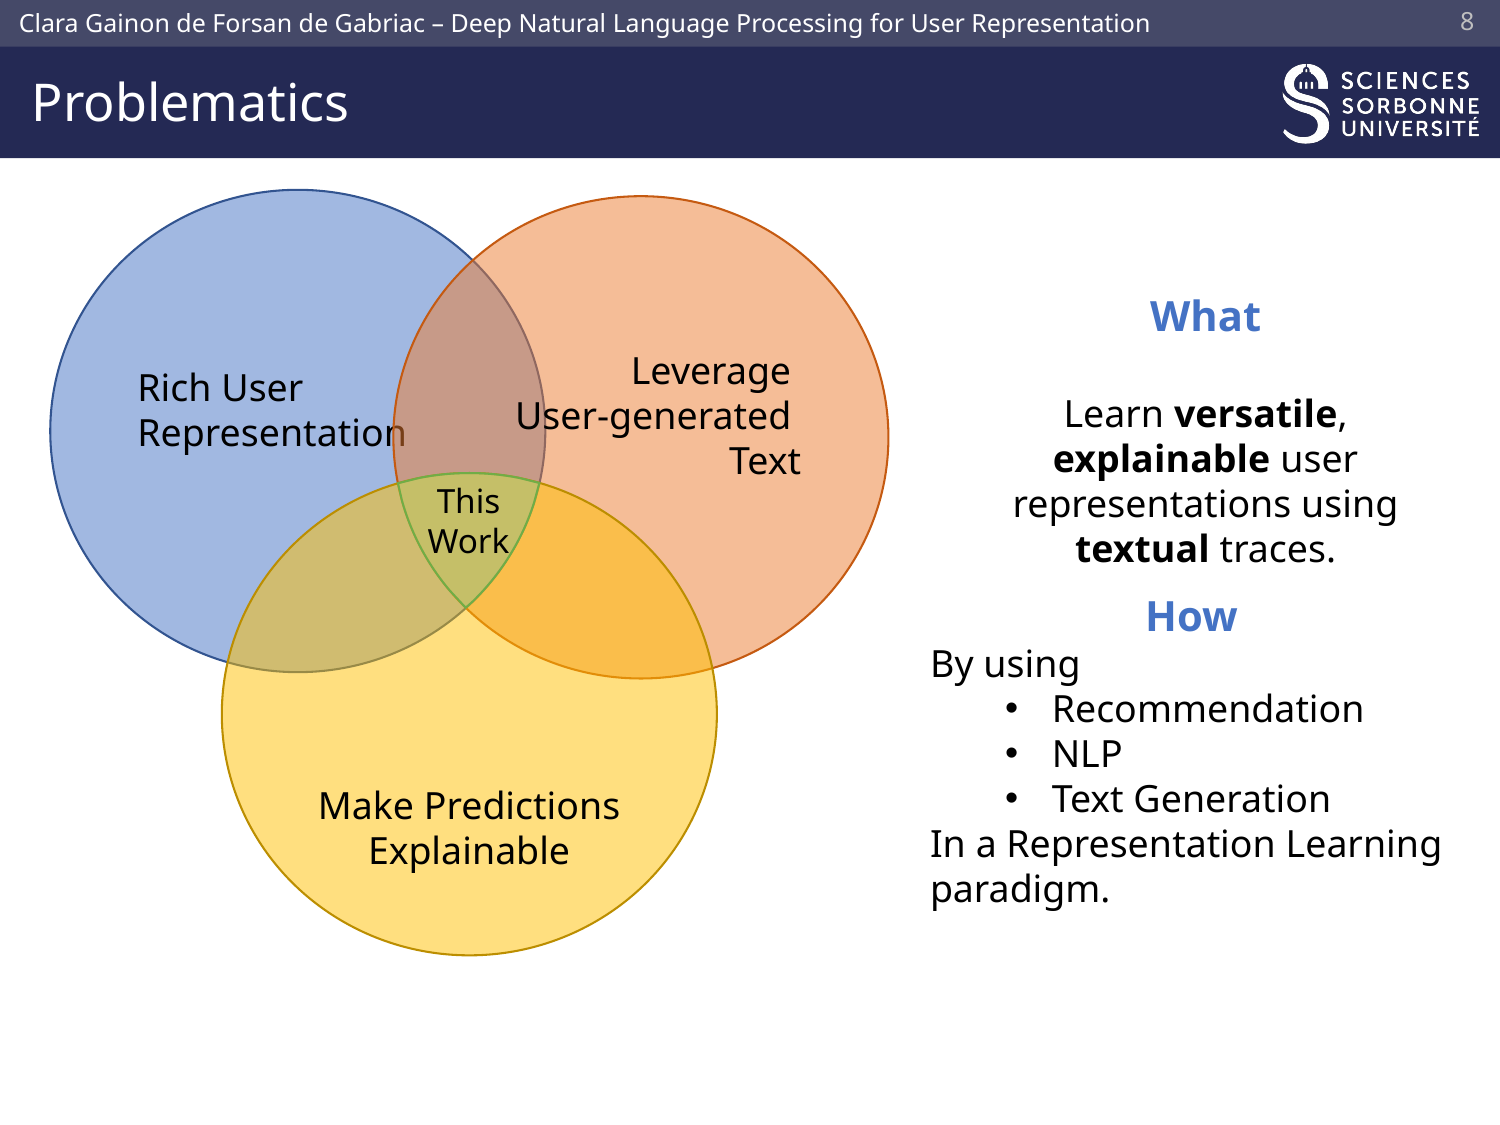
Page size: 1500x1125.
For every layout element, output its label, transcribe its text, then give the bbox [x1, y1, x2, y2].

text_box How By using Recommendation NLP Text Generation In a Representation Learning paradigm. [915, 582, 1468, 918]
text_box What Learn versatile, explainable user representations using textual traces. [943, 282, 1468, 582]
slide_number 7 [1411, 0, 1490, 54]
text_box This Work [396, 471, 541, 610]
text_box Rich User Representation [49, 188, 472, 663]
title Problematics [16, 48, 1266, 161]
text_box Make Predictions Explainable [220, 481, 718, 957]
text_box Leverage User-generated Text [392, 195, 890, 669]
